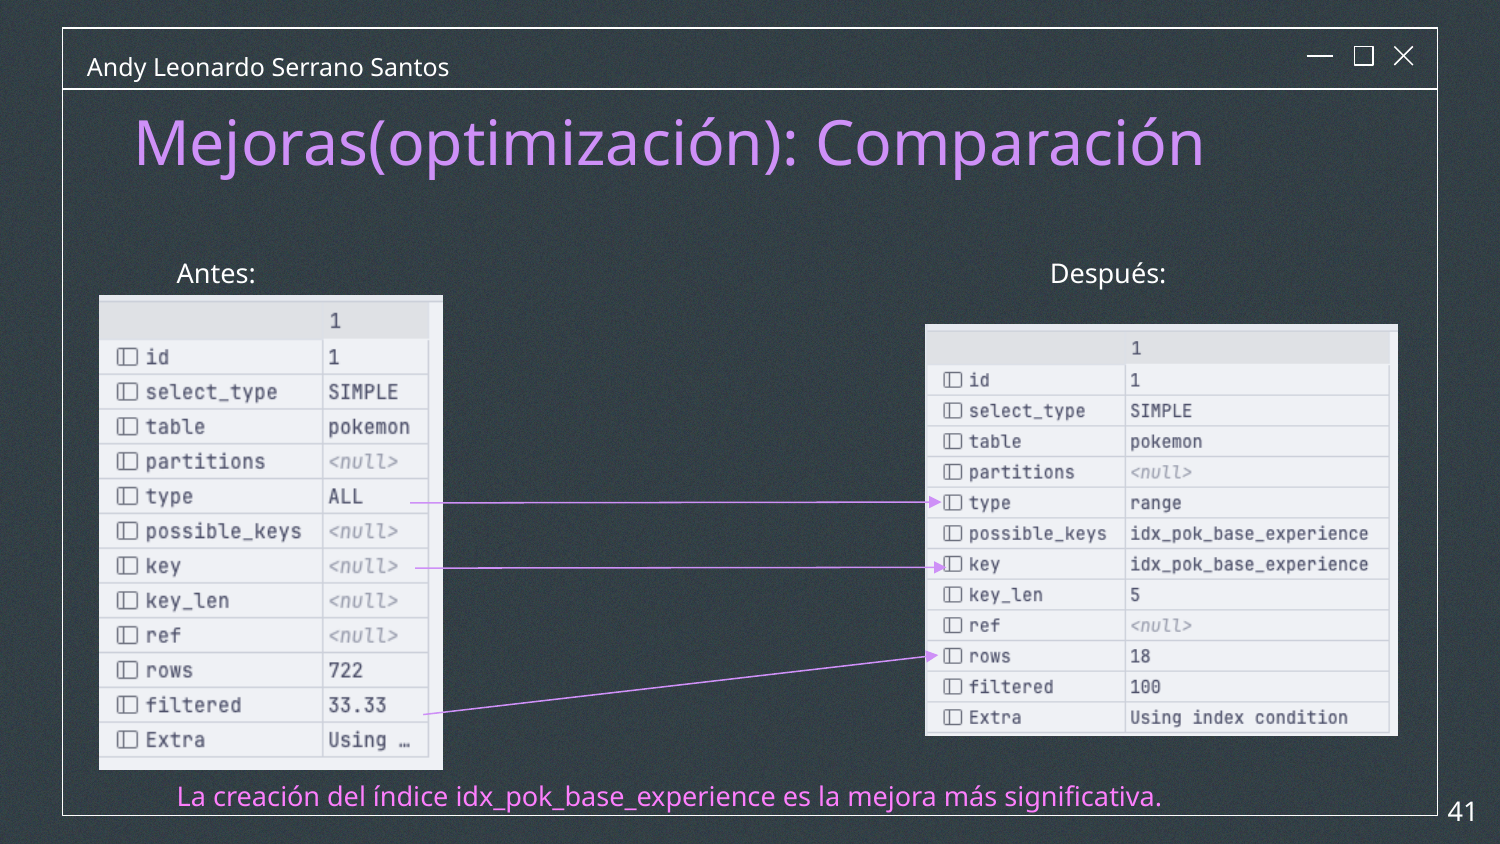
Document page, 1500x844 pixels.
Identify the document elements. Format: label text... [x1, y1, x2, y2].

text_box Antes: [161, 241, 359, 294]
text_box La creación del índice idx_pok_base_experience es la mejora más significativa. [161, 764, 1342, 819]
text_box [423, 654, 939, 715]
picture [0, 0, 1500, 844]
slide_number ‹#› [1403, 779, 1494, 844]
title Mejoras(optimización): Comparación [118, 88, 1382, 183]
picture [63, 90, 1437, 815]
text_box Después: [1034, 241, 1232, 296]
text_box Andy Leonardo Serrano Santos [71, 36, 1133, 97]
picture [63, 29, 1437, 88]
